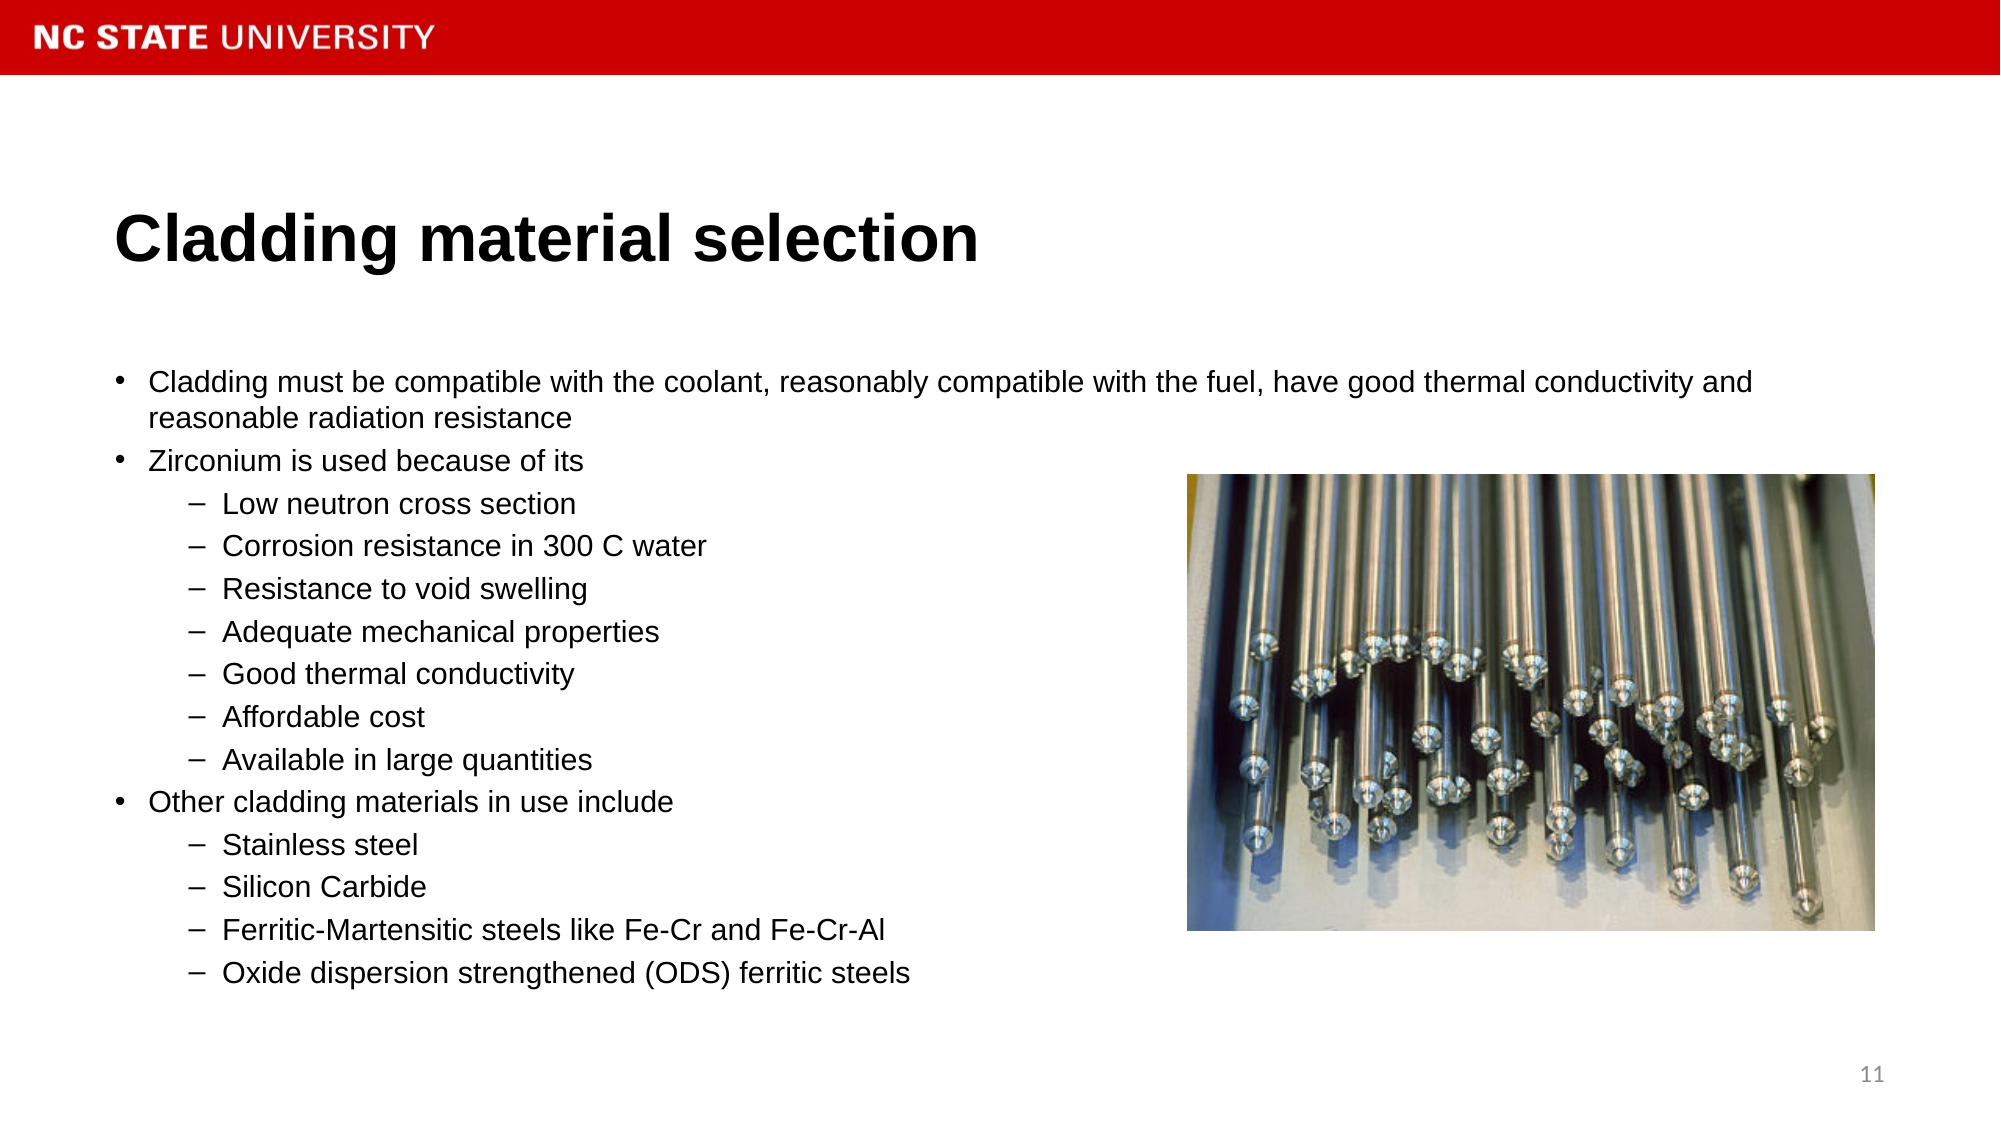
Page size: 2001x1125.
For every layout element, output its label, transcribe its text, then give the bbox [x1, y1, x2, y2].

title Cladding material selection [99, 147, 1900, 323]
list Cladding must be compatible with the coolant, reasonably compatible with the fuel, have good thermal conductivity and reasonable radiation resistance Zirconium is used because of its Low neutron cross section Corrosion resistance in 300 C water Resistance to void swelling Adequate mechanical properties Good thermal conductivity Affordable cost Available in large quantities Other cladding materials in use include Stainless steel Silicon Carbide Ferritic-Martensitic steels like Fe-Cr and Fe-Cr-Al Oxide dispersion strengthened (ODS) ferritic steels [99, 354, 1900, 1005]
picture [1187, 474, 1875, 931]
picture [0, 0, 2000, 75]
slide_number 11 [1433, 1042, 1900, 1103]
